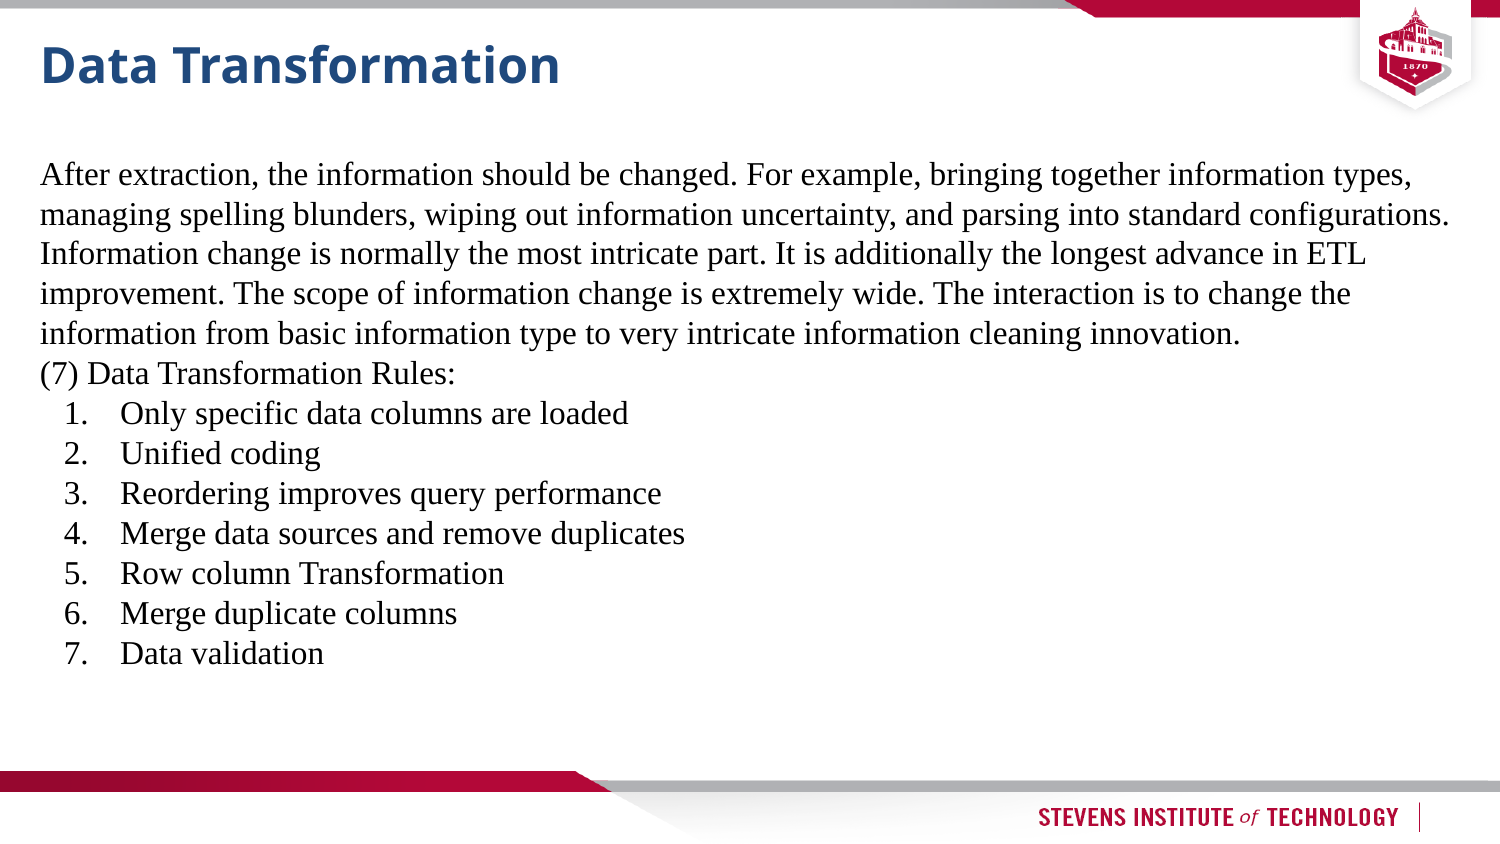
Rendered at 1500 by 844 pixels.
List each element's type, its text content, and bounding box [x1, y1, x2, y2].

title Data Transformation [24, 16, 1423, 111]
picture [0, 0, 1500, 120]
list After extraction, the information should be changed. For example, bringing together information types, managing spelling blunders, wiping out information uncertainty, and parsing into standard configurations. Information change is normally the most intricate part. It is additionally the longest advance in ETL improvement. The scope of information change is extremely wide. The interaction is to change the information from basic information type to very intricate information cleaning innovation. (7) Data Transformation Rules: Only specific data columns are loaded Unified coding Reordering improves query performance Merge data sources and remove duplicates Row column Transformation Merge duplicate columns Data validation [24, 133, 1500, 689]
picture [0, 771, 1500, 844]
